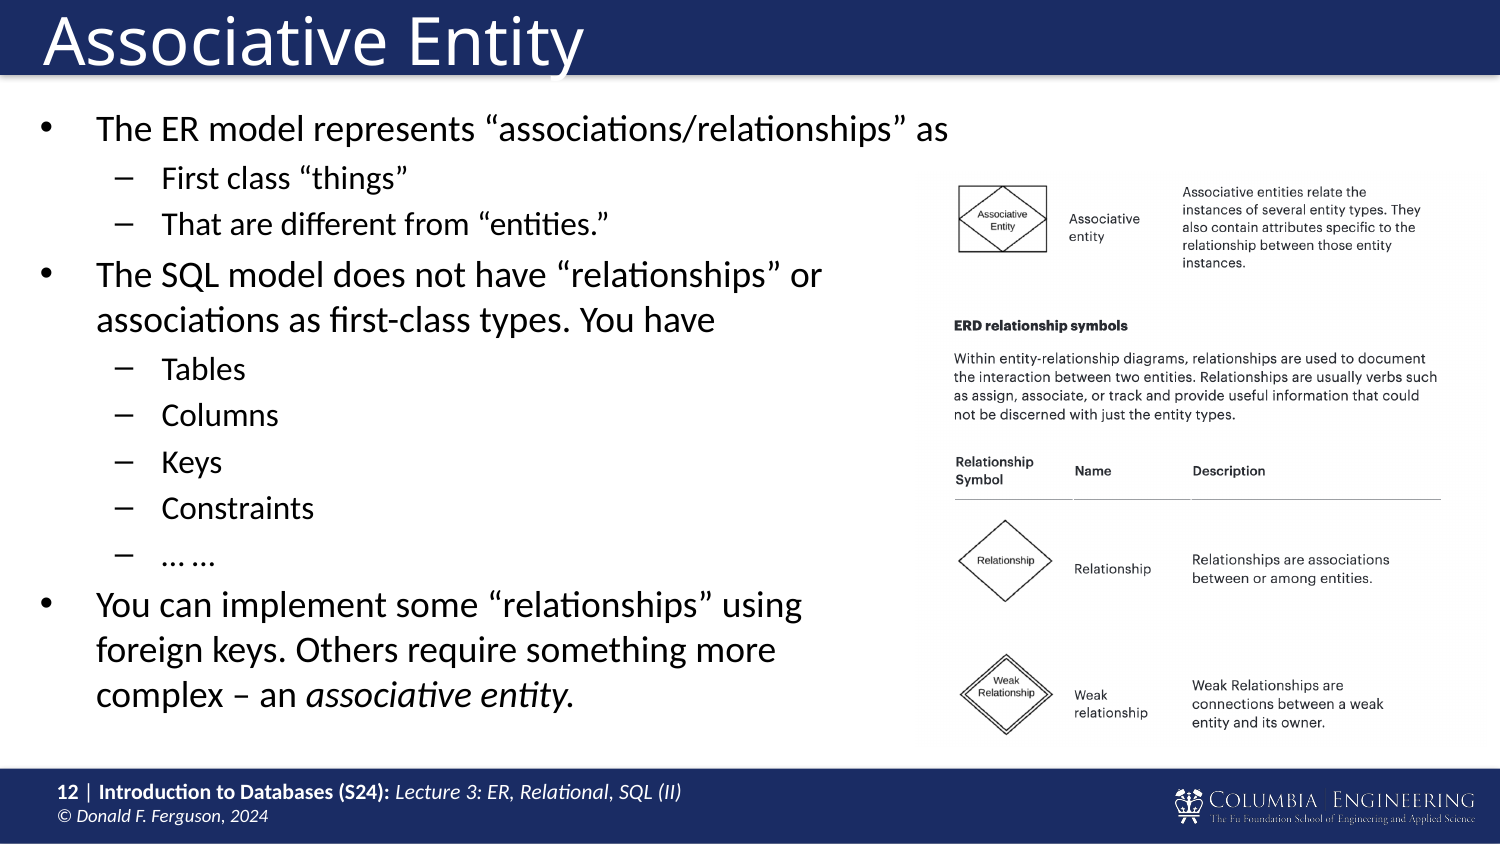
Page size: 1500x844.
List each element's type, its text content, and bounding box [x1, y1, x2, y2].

list The ER model represents “associations/relationships” as First class “things” That are different from “entities.” The SQL model does not have “relationships” or associations as first-class types. You have Tables Columns Keys Constraints … … You can implement some “relationships” using foreign keys. Others require something more complex – an associative entity. [24, 96, 1475, 760]
title Associative Entity [28, 0, 1450, 73]
picture [915, 171, 1488, 748]
